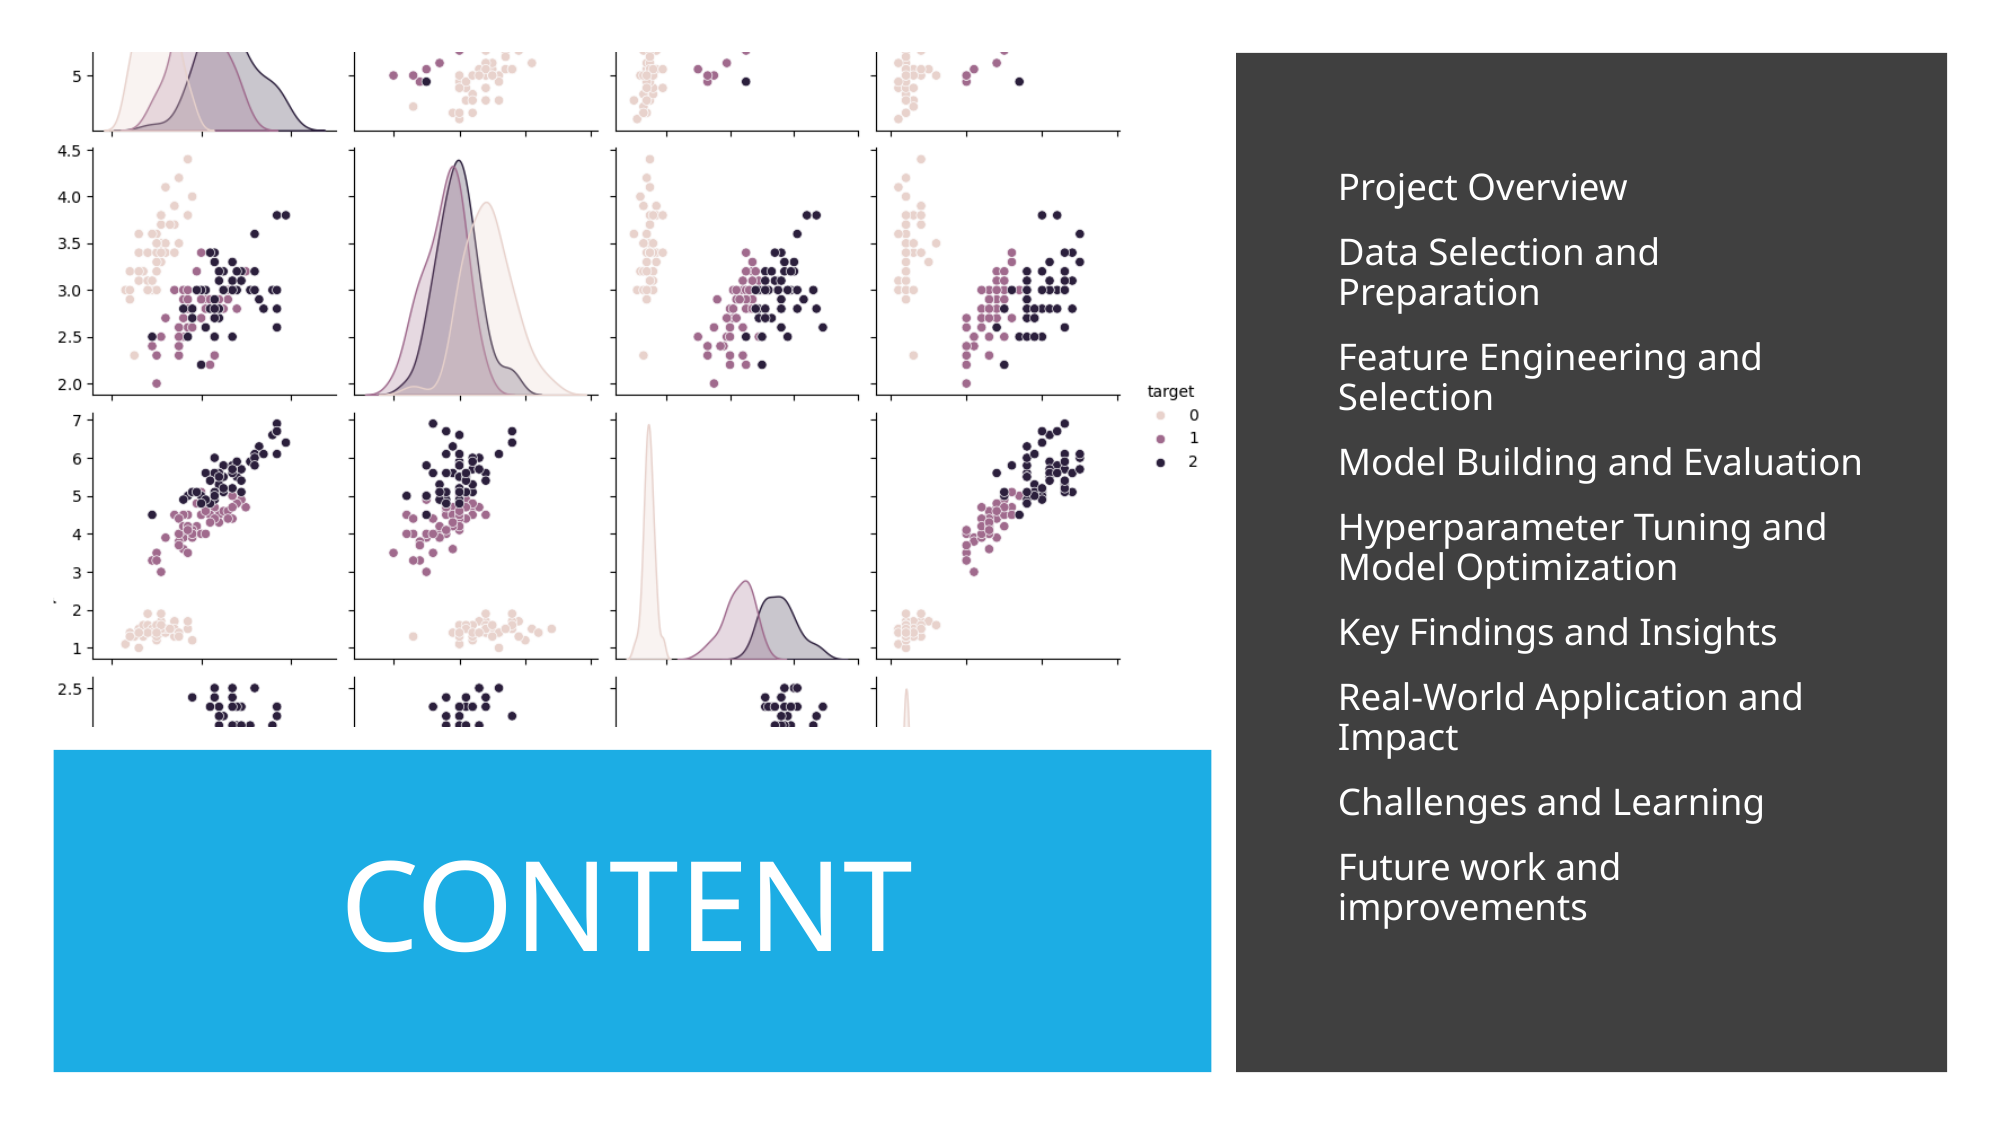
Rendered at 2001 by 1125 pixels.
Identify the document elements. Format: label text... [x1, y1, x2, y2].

title CONTENT [85, 782, 1168, 1049]
text_box [53, 749, 1212, 1073]
list Project Overview Data Selection and Preparation Feature Engineering and Selection Model Building and Evaluation Hyperparameter Tuning and Model Optimization Key Findings and Insights Real-World Application and Impact Challenges and Learning Future work and improvements [1317, 150, 1879, 947]
text_box [1236, 52, 1948, 1073]
picture [53, 52, 1212, 727]
